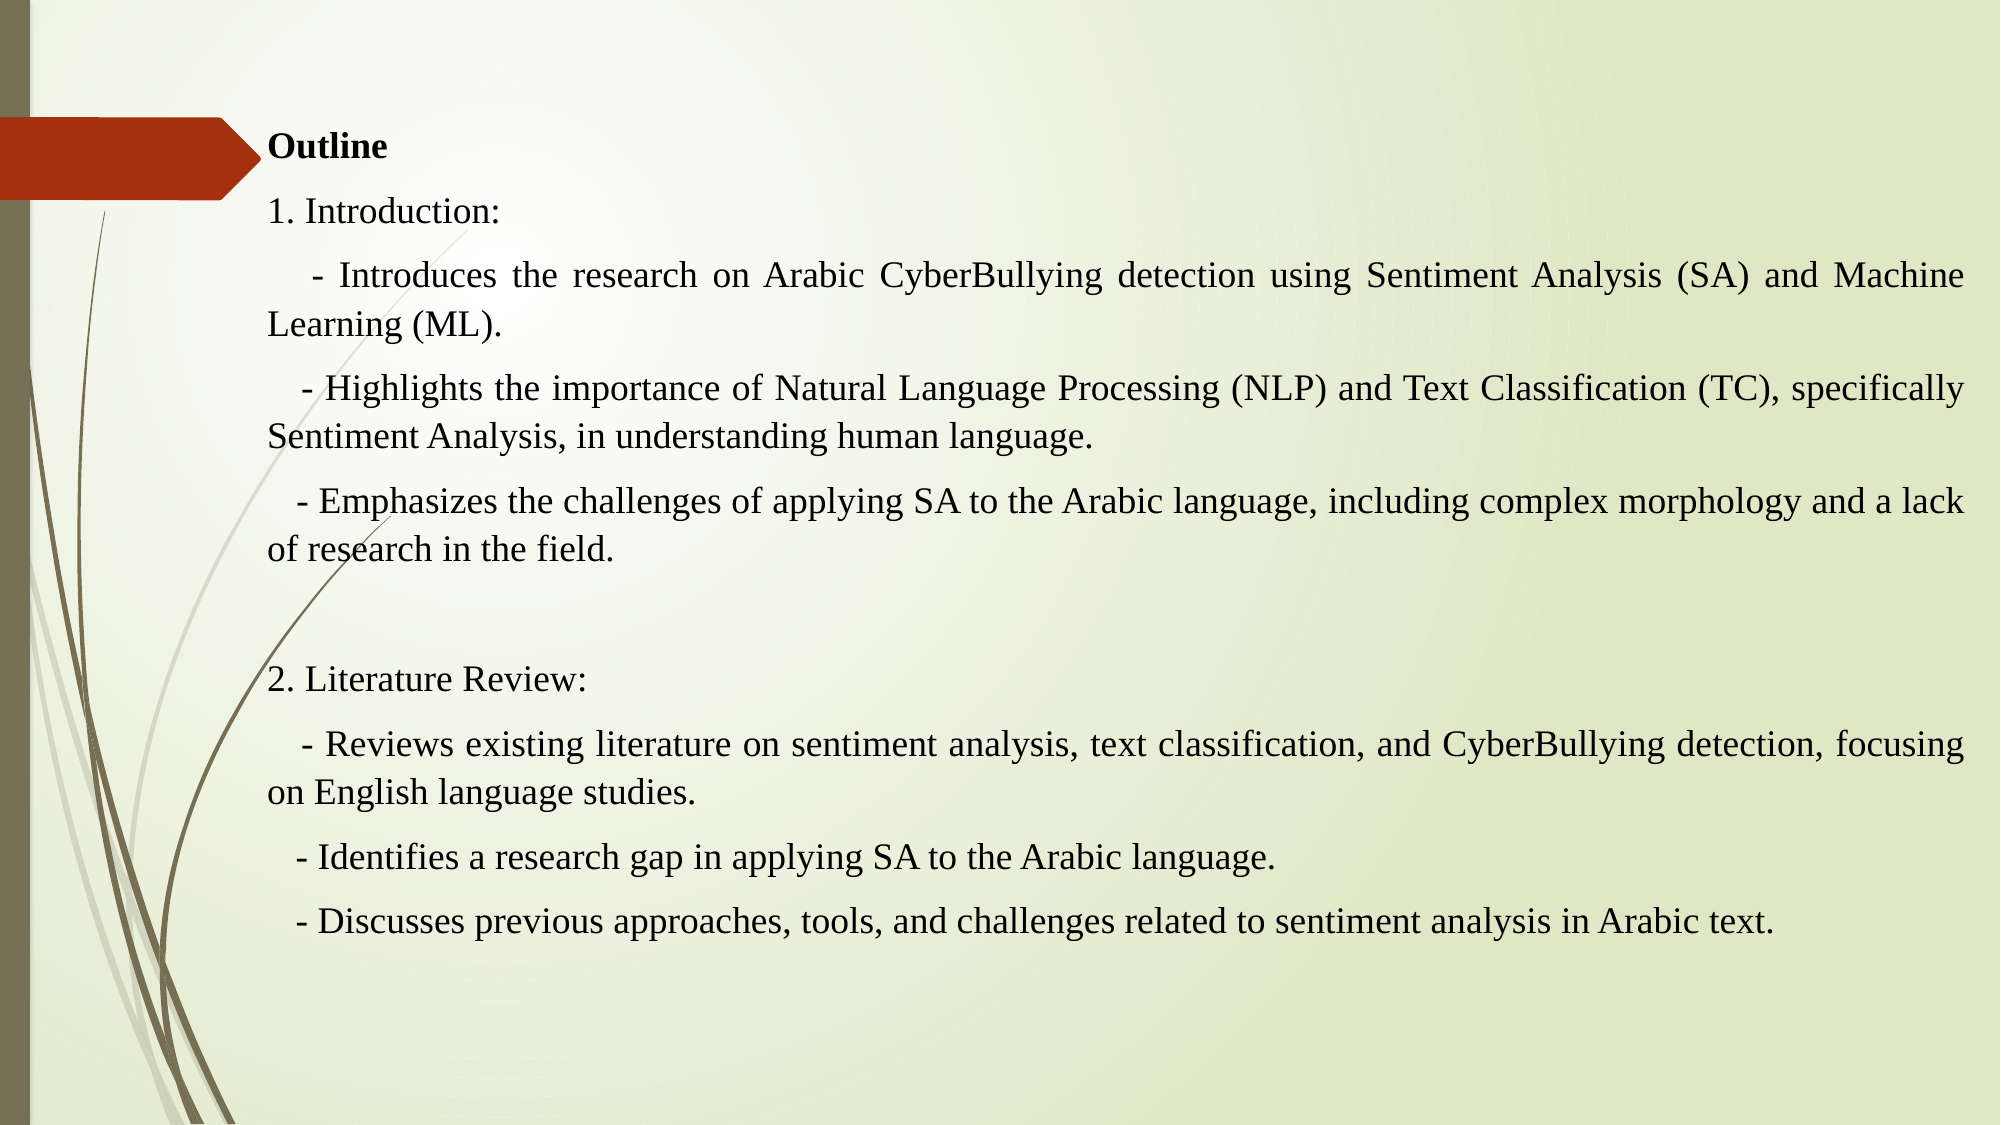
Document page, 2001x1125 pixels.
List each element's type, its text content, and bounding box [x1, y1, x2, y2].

text_box Outline 1. Introduction: - Introduces the research on Arabic CyberBullying detection using Sentiment Analysis (SA) and Machine Learning (ML). - Highlights the importance of Natural Language Processing (NLP) and Text Classification (TC), specifically Sentiment Analysis, in understanding human language. - Emphasizes the challenges of applying SA to the Arabic language, including complex morphology and a lack of research in the field. 2. Literature Review: - Reviews existing literature on sentiment analysis, text classification, and CyberBullying detection, focusing on English language studies. - Identifies a research gap in applying SA to the Arabic language. - Discusses previous approaches, tools, and challenges related to sentiment analysis in Arabic text. [252, 110, 1982, 1079]
